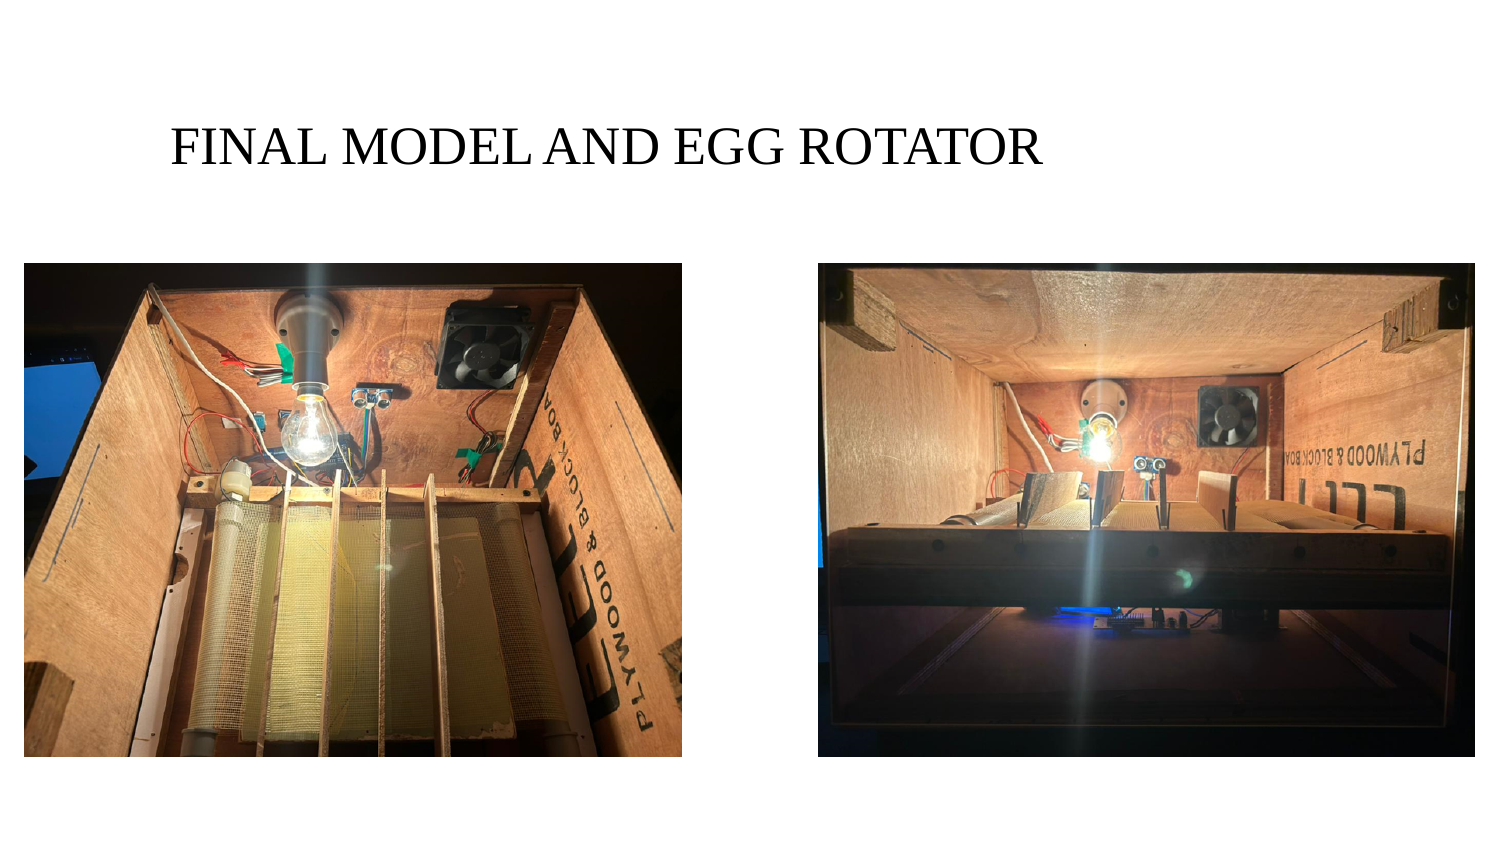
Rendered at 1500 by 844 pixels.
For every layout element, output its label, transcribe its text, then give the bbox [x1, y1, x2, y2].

text_box FINAL MODEL AND EGG ROTATOR [155, 95, 1282, 208]
picture [24, 263, 1476, 757]
